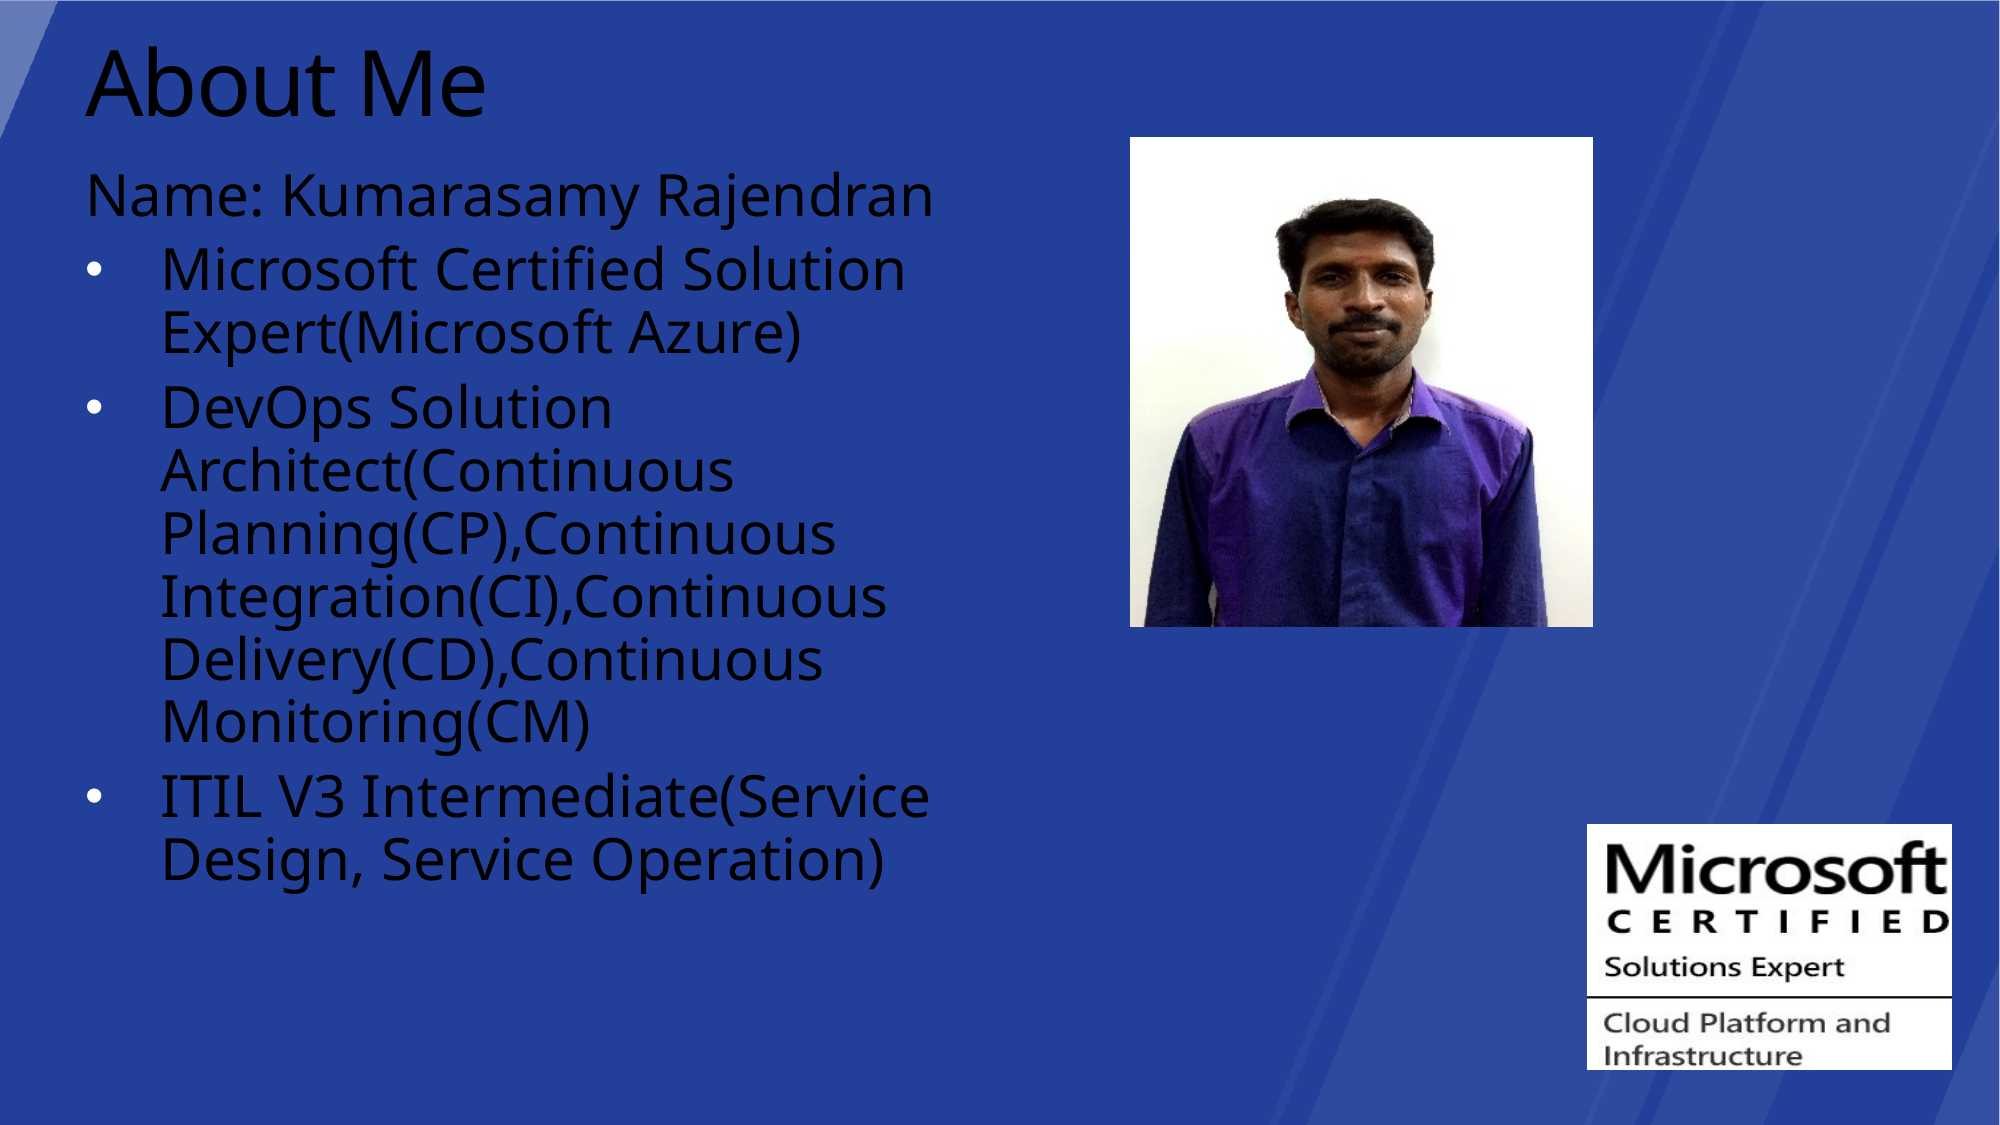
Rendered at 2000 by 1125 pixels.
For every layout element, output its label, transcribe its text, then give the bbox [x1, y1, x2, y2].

picture [0, 0, 2000, 1125]
title About Me [85, 37, 1914, 138]
list Name: Kumarasamy Rajendran Microsoft Certified Solution Expert(Microsoft Azure) DevOps Solution Architect(Continuous Planning(CP),Continuous Integration(CI),Continuous Delivery(CD),Continuous Monitoring(CM) ITIL V3 Intermediate(Service Design, Service Operation) [85, 165, 1043, 1125]
